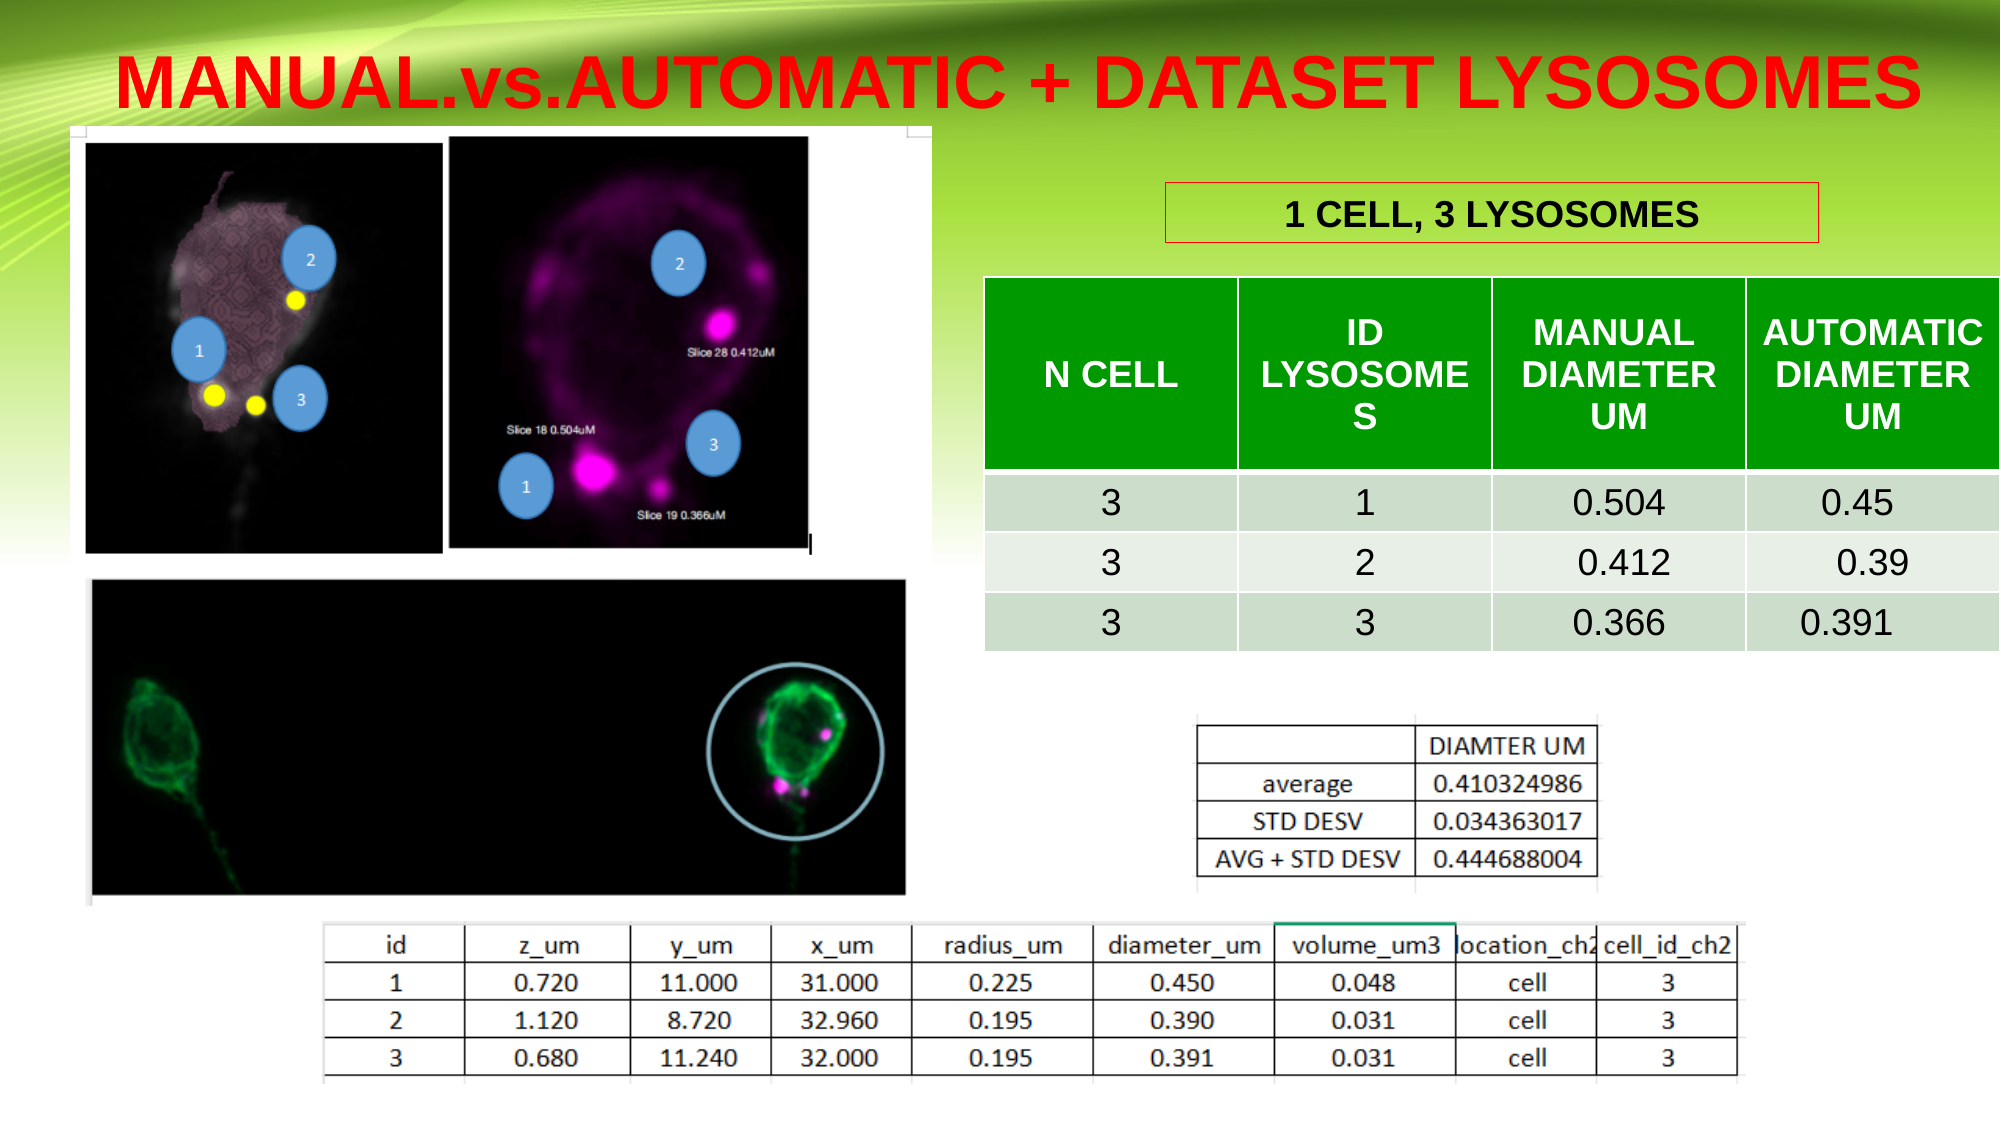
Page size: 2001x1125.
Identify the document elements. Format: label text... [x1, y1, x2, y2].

table_cell 0.412 [1493, 533, 1745, 591]
title MANUAL.vs.AUTOMATIC + DATASET LYSOSOMES [99, 30, 1973, 128]
table_cell 3 [1239, 593, 1491, 651]
table_cell 1 [1239, 475, 1491, 531]
table_header ID LYSOSOMES [1239, 278, 1491, 469]
table_cell 2 [1239, 533, 1491, 591]
table_cell 0.391 [1747, 593, 1999, 651]
table_cell 0.39 [1747, 533, 1999, 591]
picture [0, 0, 2000, 1125]
table_header MANUAL DIAMETER UM [1493, 278, 1745, 469]
text_box 1 CELL, 3 LYSOSOMES [1165, 182, 1819, 243]
table_header AUTOMATIC DIAMETER UM [1747, 278, 1999, 469]
table_cell 0.504 [1493, 475, 1745, 531]
table_cell 0.45 [1747, 475, 1999, 531]
table_header N CELL [985, 278, 1237, 469]
table_cell 3 [985, 475, 1237, 531]
table_cell 0.366 [1493, 593, 1745, 651]
table_cell 3 [985, 533, 1237, 591]
table_cell 3 [985, 593, 1237, 651]
